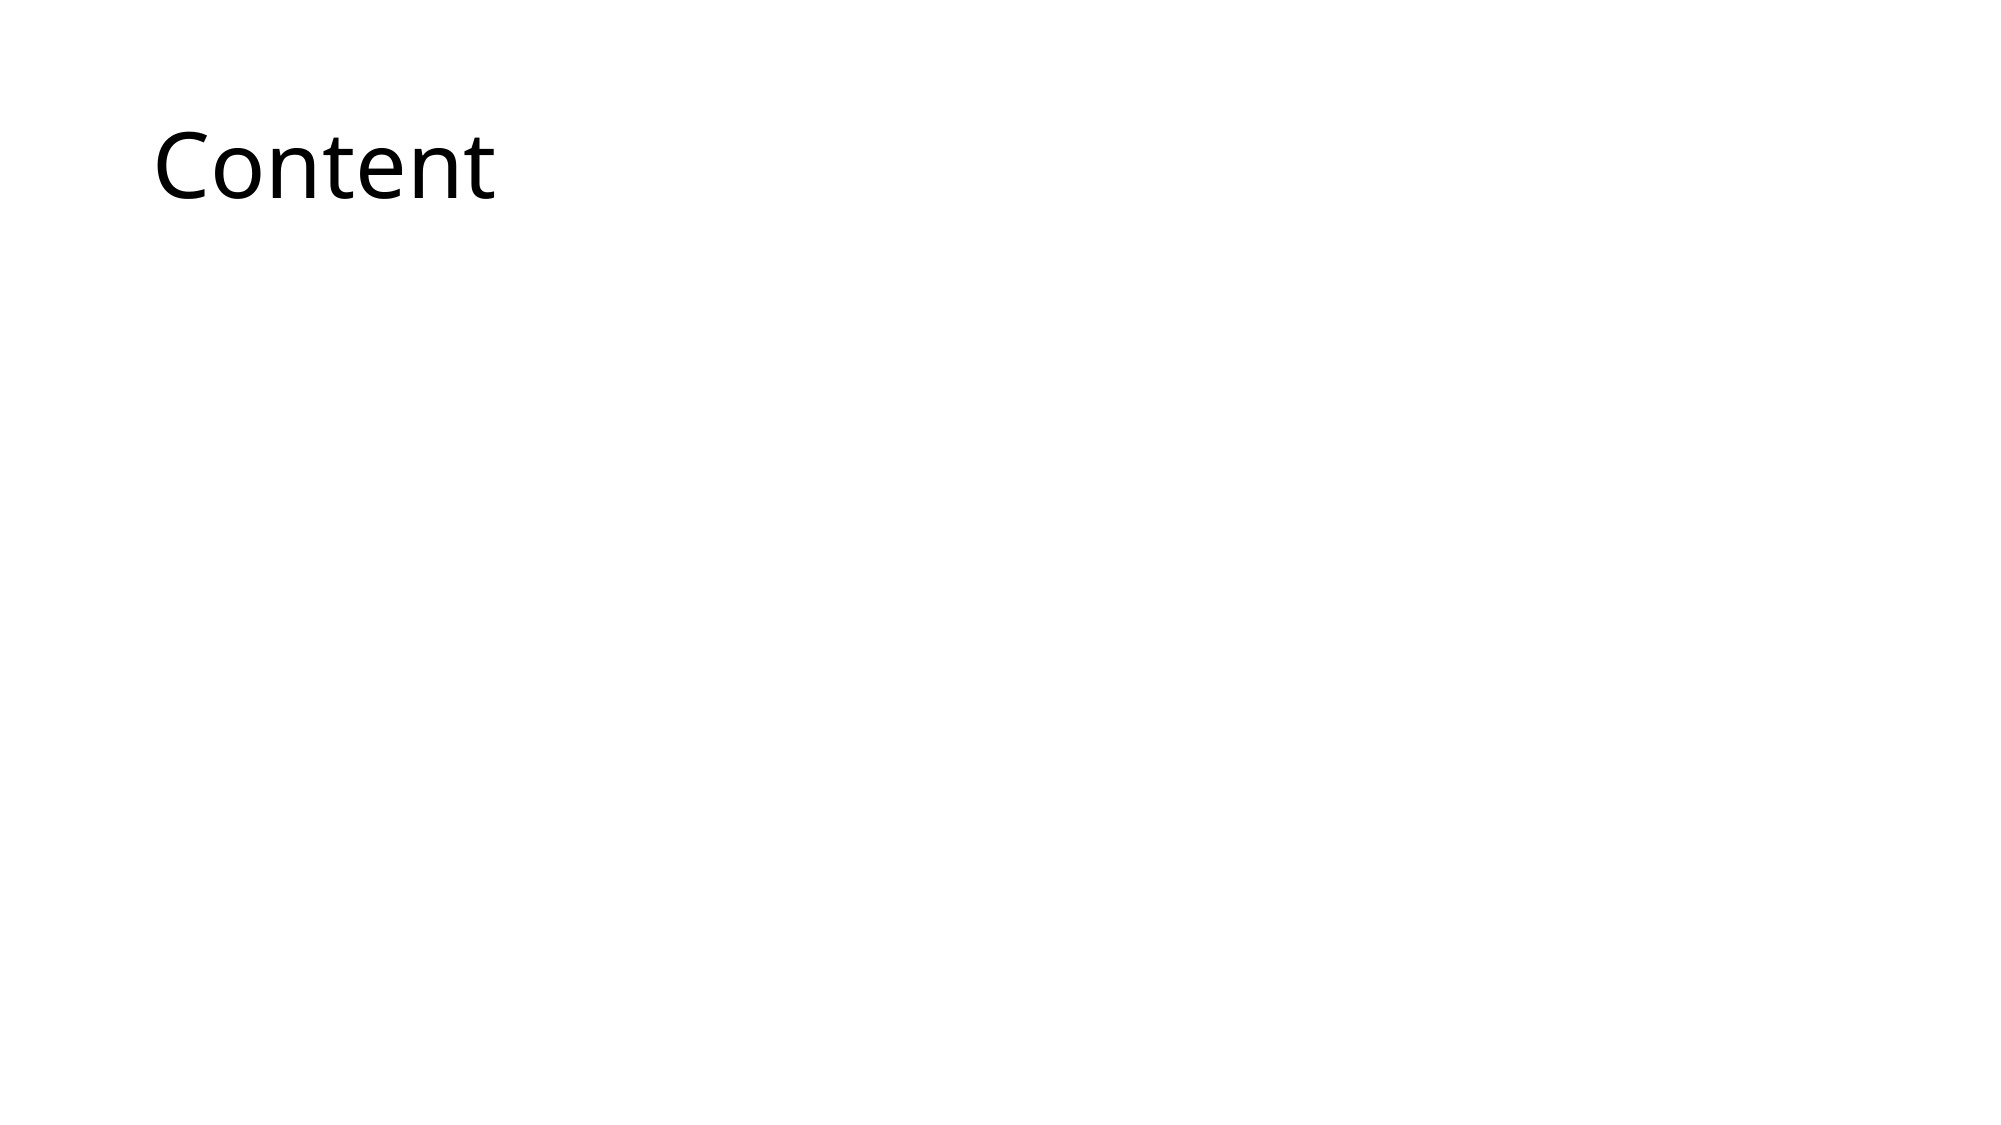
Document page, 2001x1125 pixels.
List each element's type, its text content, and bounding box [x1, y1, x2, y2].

title Content [137, 59, 1863, 278]
